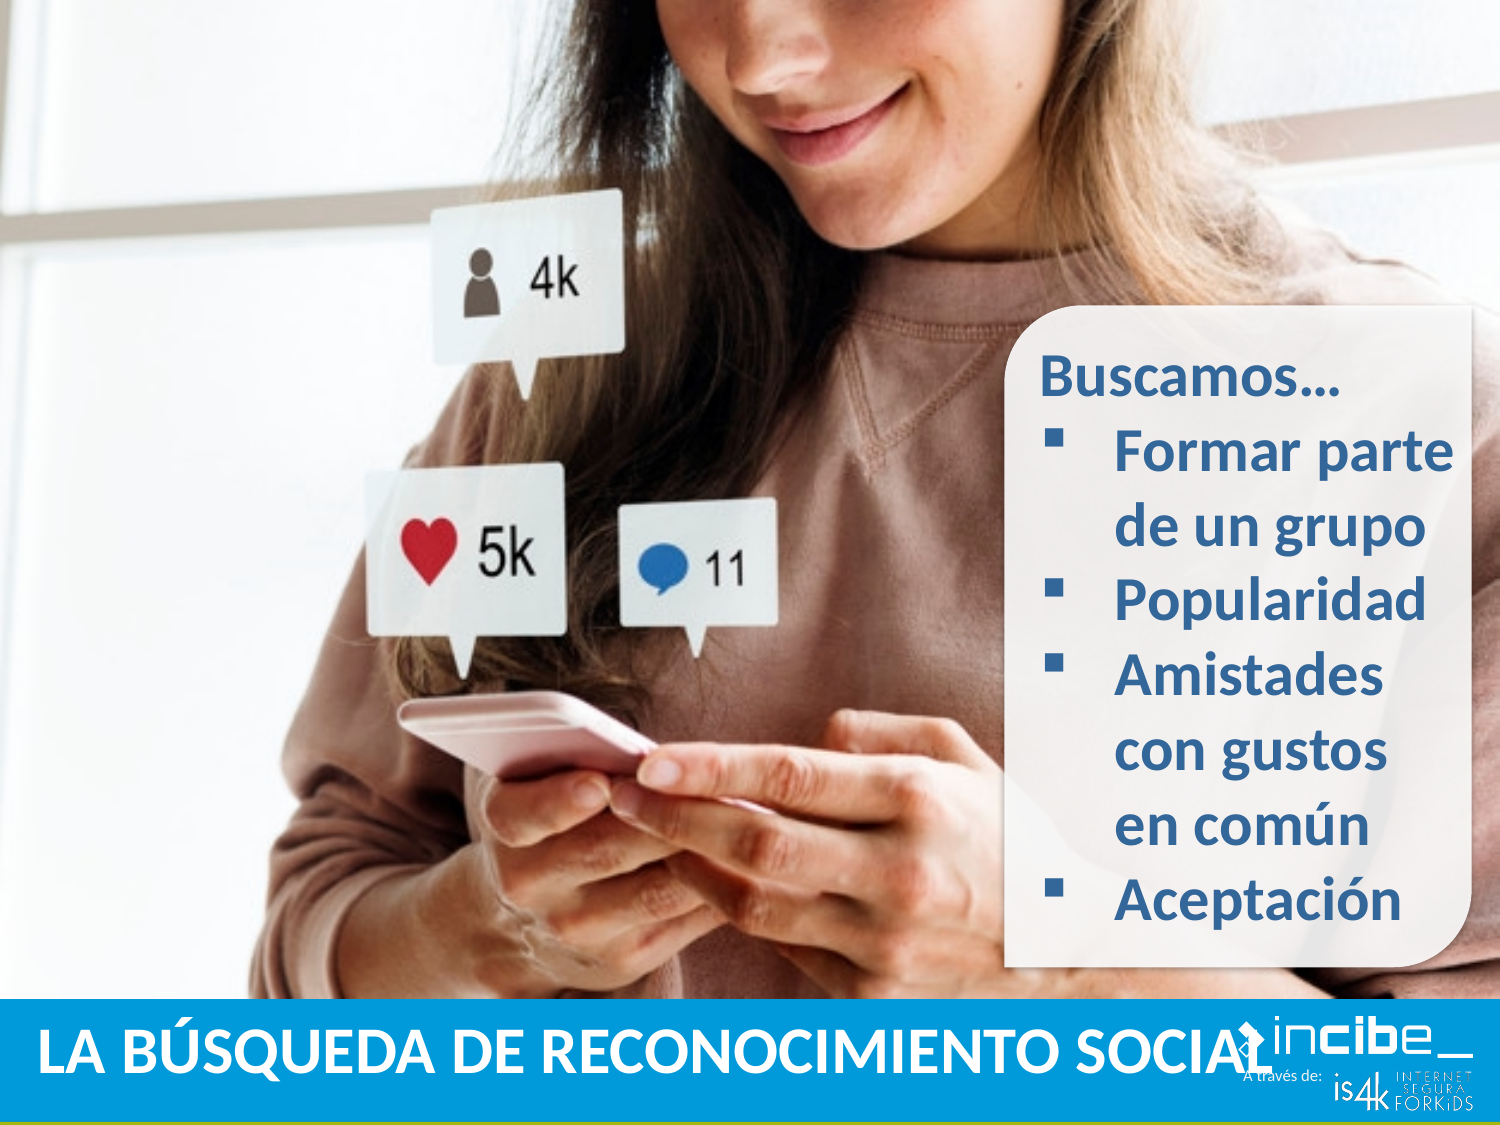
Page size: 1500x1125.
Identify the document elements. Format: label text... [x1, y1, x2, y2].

picture [1369, 1017, 1396, 1053]
picture [1356, 1017, 1363, 1023]
picture [1356, 1026, 1363, 1053]
picture [1347, 1091, 1352, 1100]
picture [1403, 1026, 1430, 1053]
title LA BÚSQUEDA DE RECONOCIMIENTO SOCIAL [22, 1008, 1347, 1125]
picture [0, 0, 1500, 998]
picture [1356, 1073, 1387, 1109]
